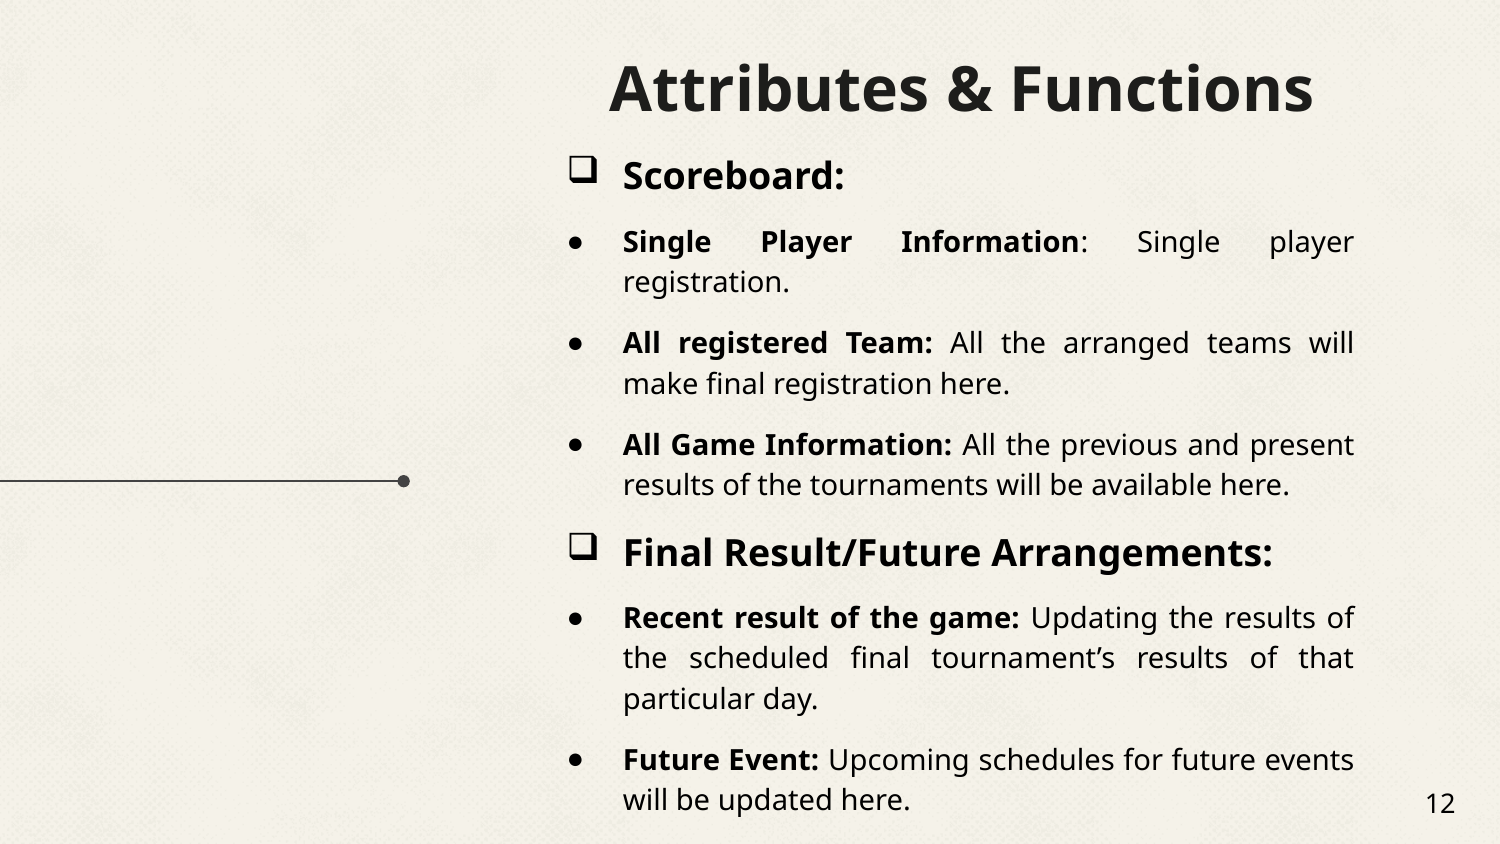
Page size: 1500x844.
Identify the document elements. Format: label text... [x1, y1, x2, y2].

title Attributes & Functions [481, 26, 1443, 139]
picture [0, 0, 1500, 844]
text_box Scoreboard: Single Player Information: Single player registration. All registered Team: All the arranged teams will make final registration here. All Game Information: All the previous and present results of the tournaments will be available here. Final Result/Future Arrangements: Recent result of the game: Updating the results of the scheduled final tournament’s results of that particular day. Future Event: Upcoming schedules for future events will be updated here. [551, 138, 1370, 824]
text_box 12 [1409, 779, 1500, 844]
